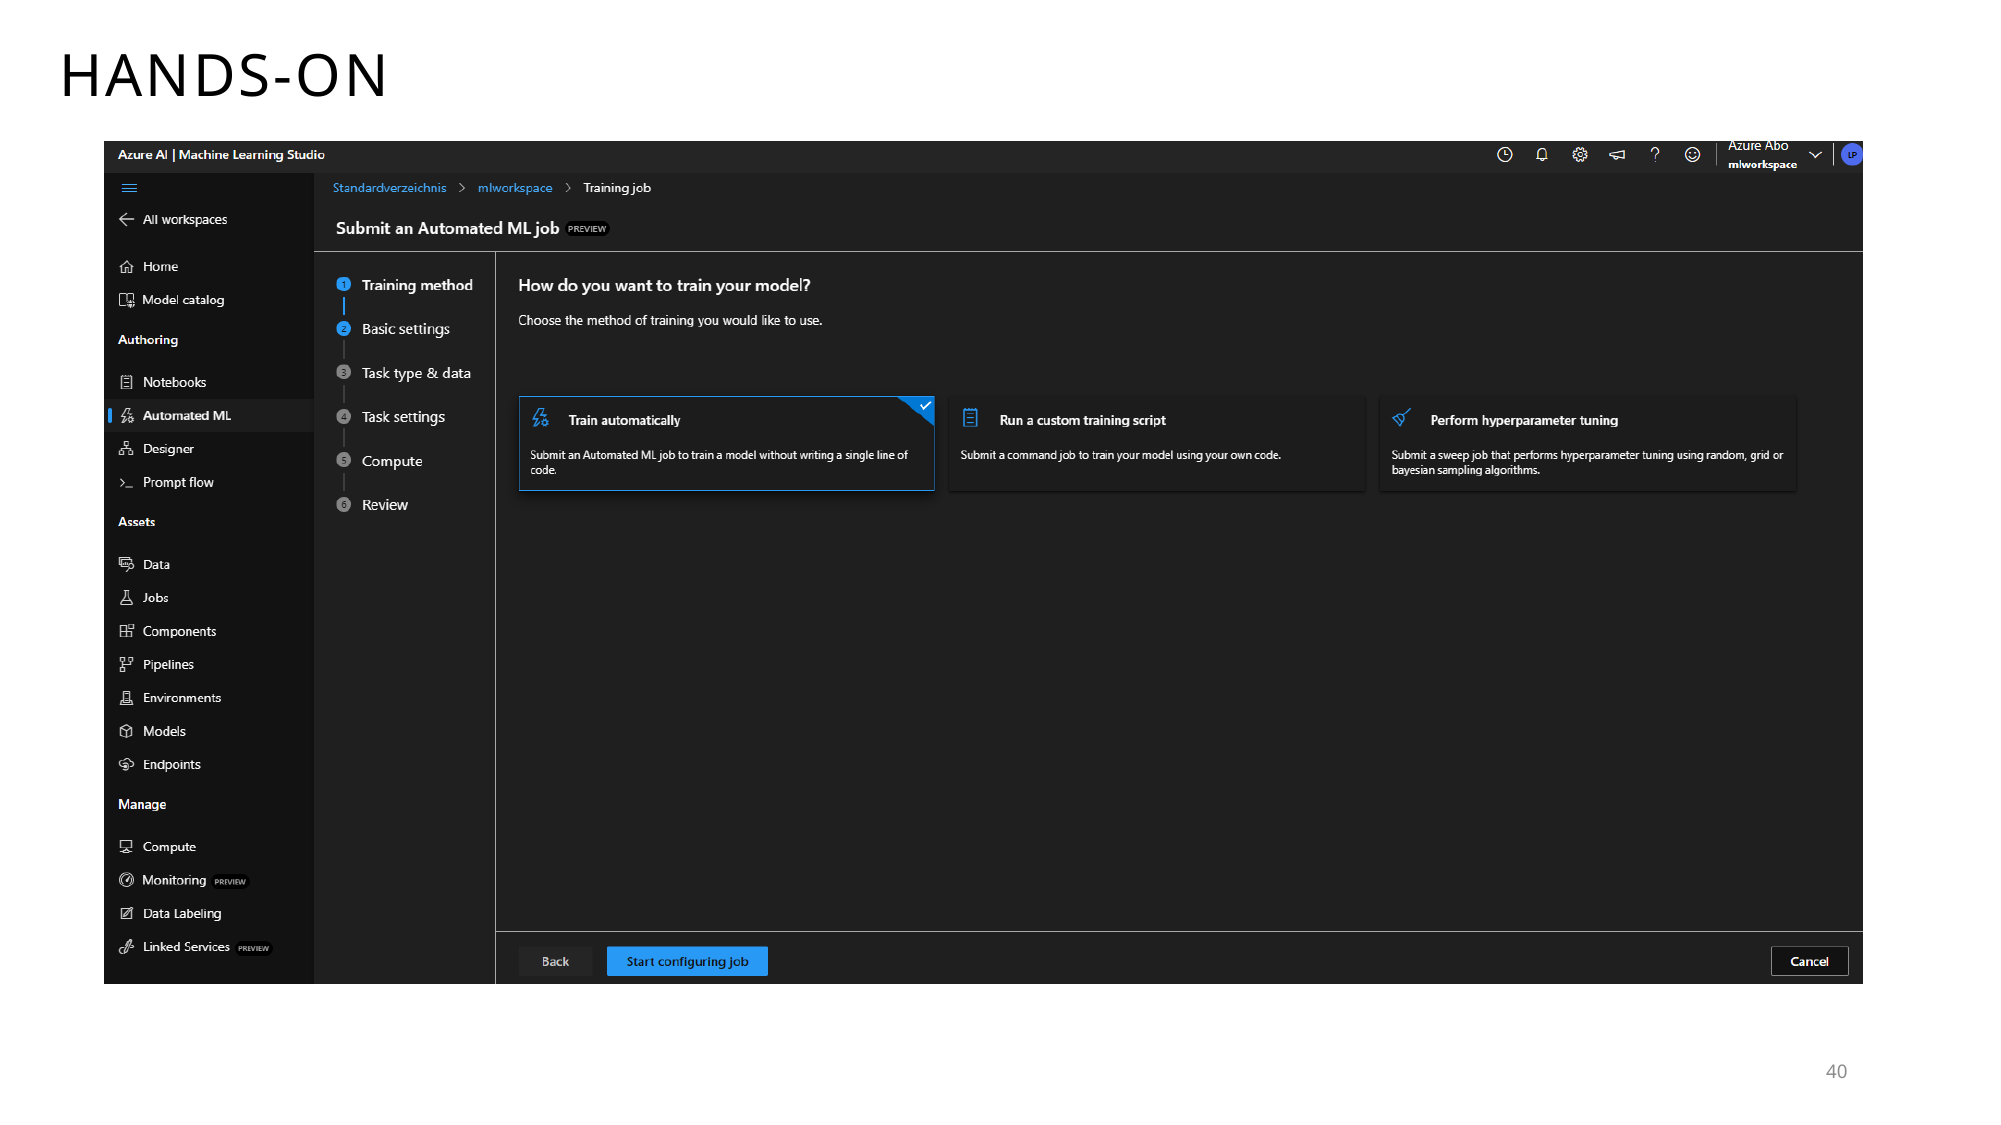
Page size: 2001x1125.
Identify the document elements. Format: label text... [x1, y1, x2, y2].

slide_number 40 [1412, 1042, 1863, 1103]
title Hands-on [44, 39, 932, 117]
picture [104, 141, 1863, 984]
